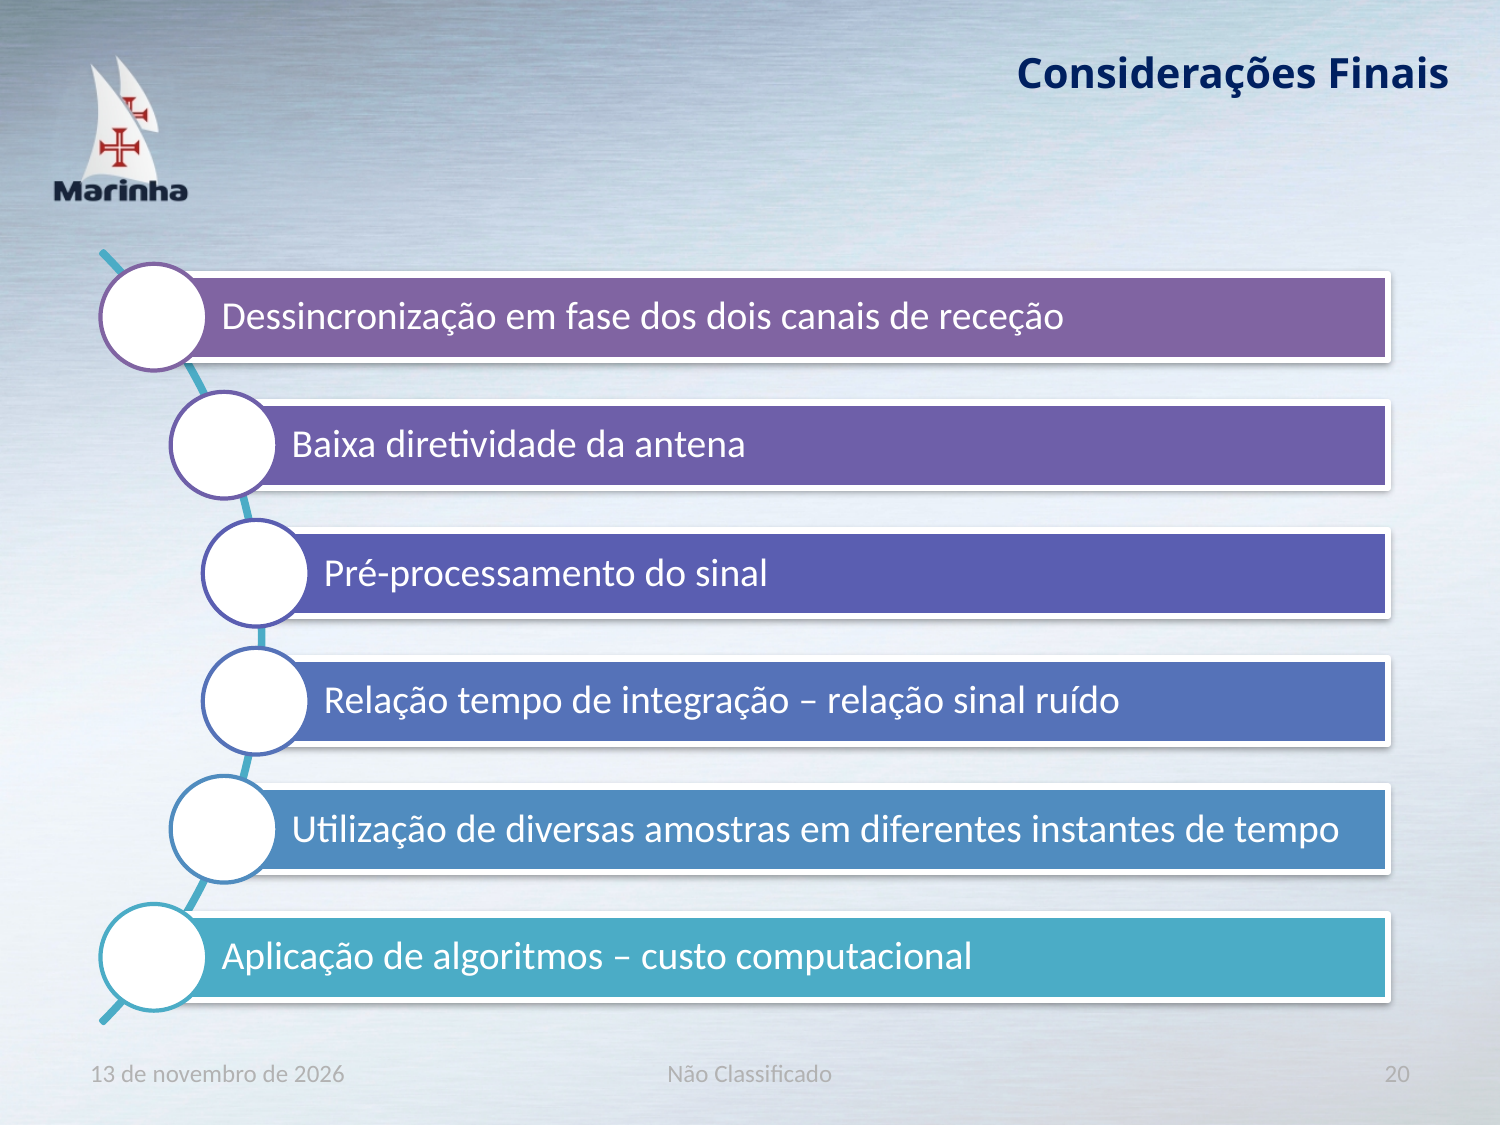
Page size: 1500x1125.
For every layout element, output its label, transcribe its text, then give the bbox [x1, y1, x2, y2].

picture [0, 0, 1500, 1125]
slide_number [75, 1042, 425, 1103]
footer Não Classificado [512, 1052, 988, 1103]
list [88, 231, 1400, 1043]
slide_number 20 [1074, 1042, 1425, 1103]
title Considerações Finais [183, 30, 1465, 114]
